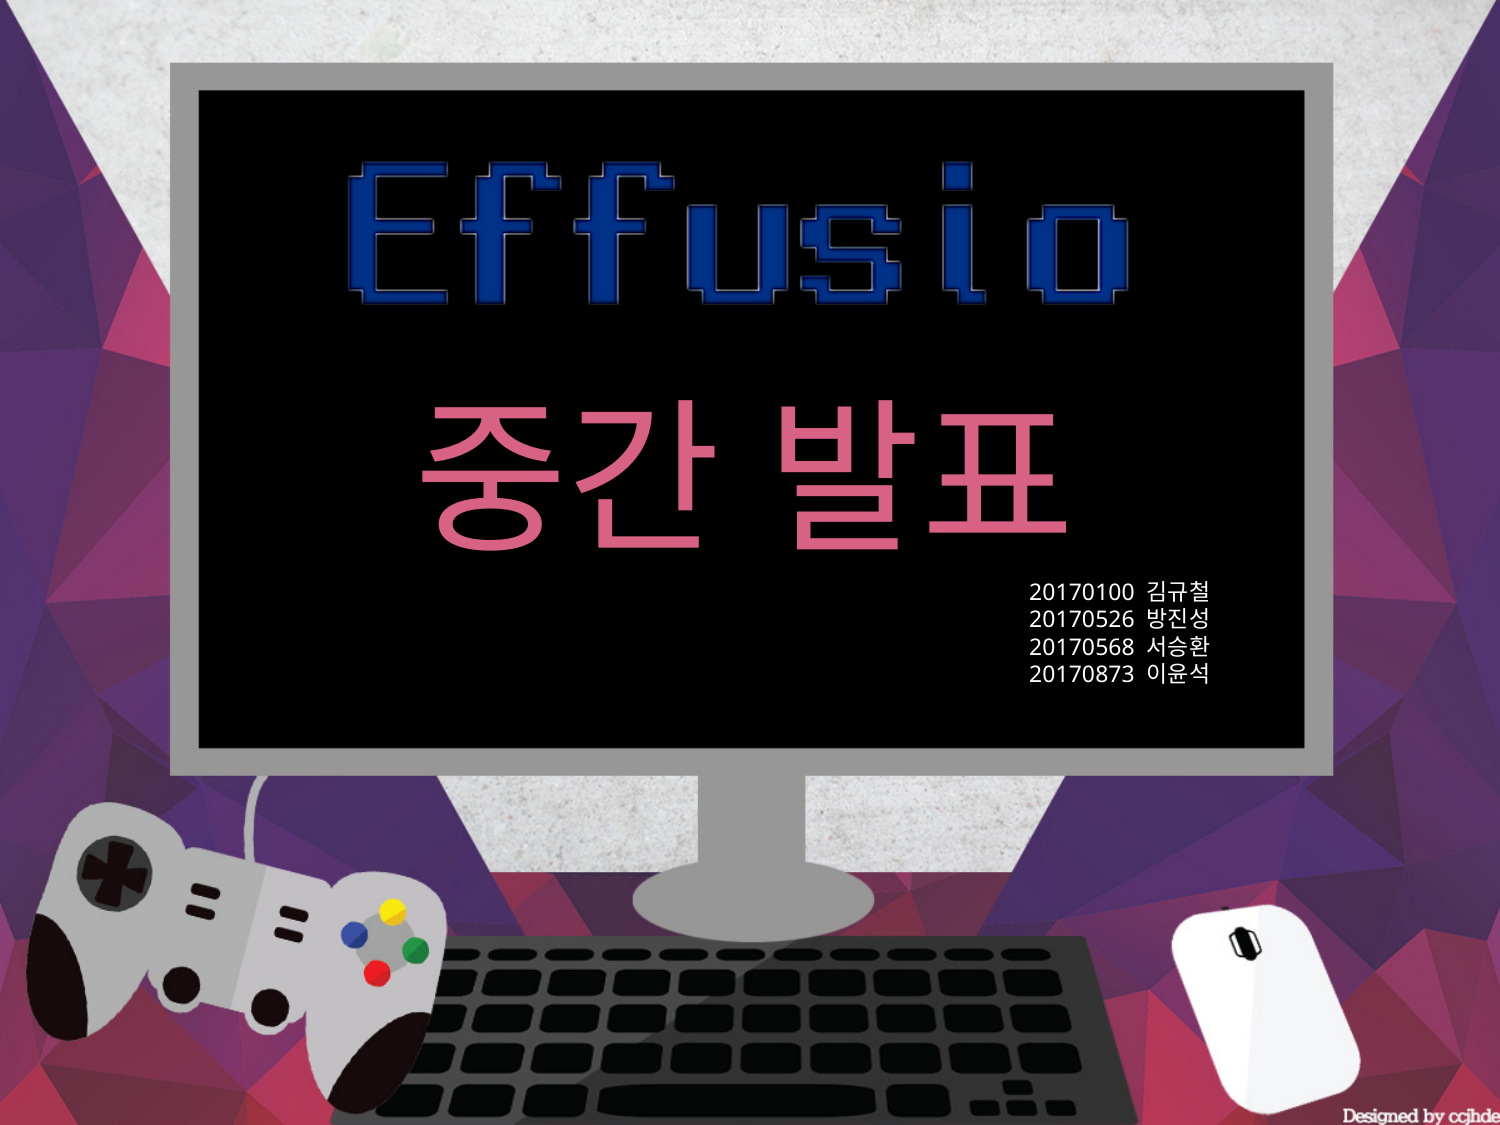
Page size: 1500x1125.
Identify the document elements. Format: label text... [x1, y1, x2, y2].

text_box 20170100 김규철 20170526 방진성 20170568 서승환 20170873 이윤석 [1014, 570, 1226, 695]
text_box 중간 발표 [186, 164, 1304, 580]
text_box [186, 16, 1500, 92]
picture [0, 0, 1500, 1125]
